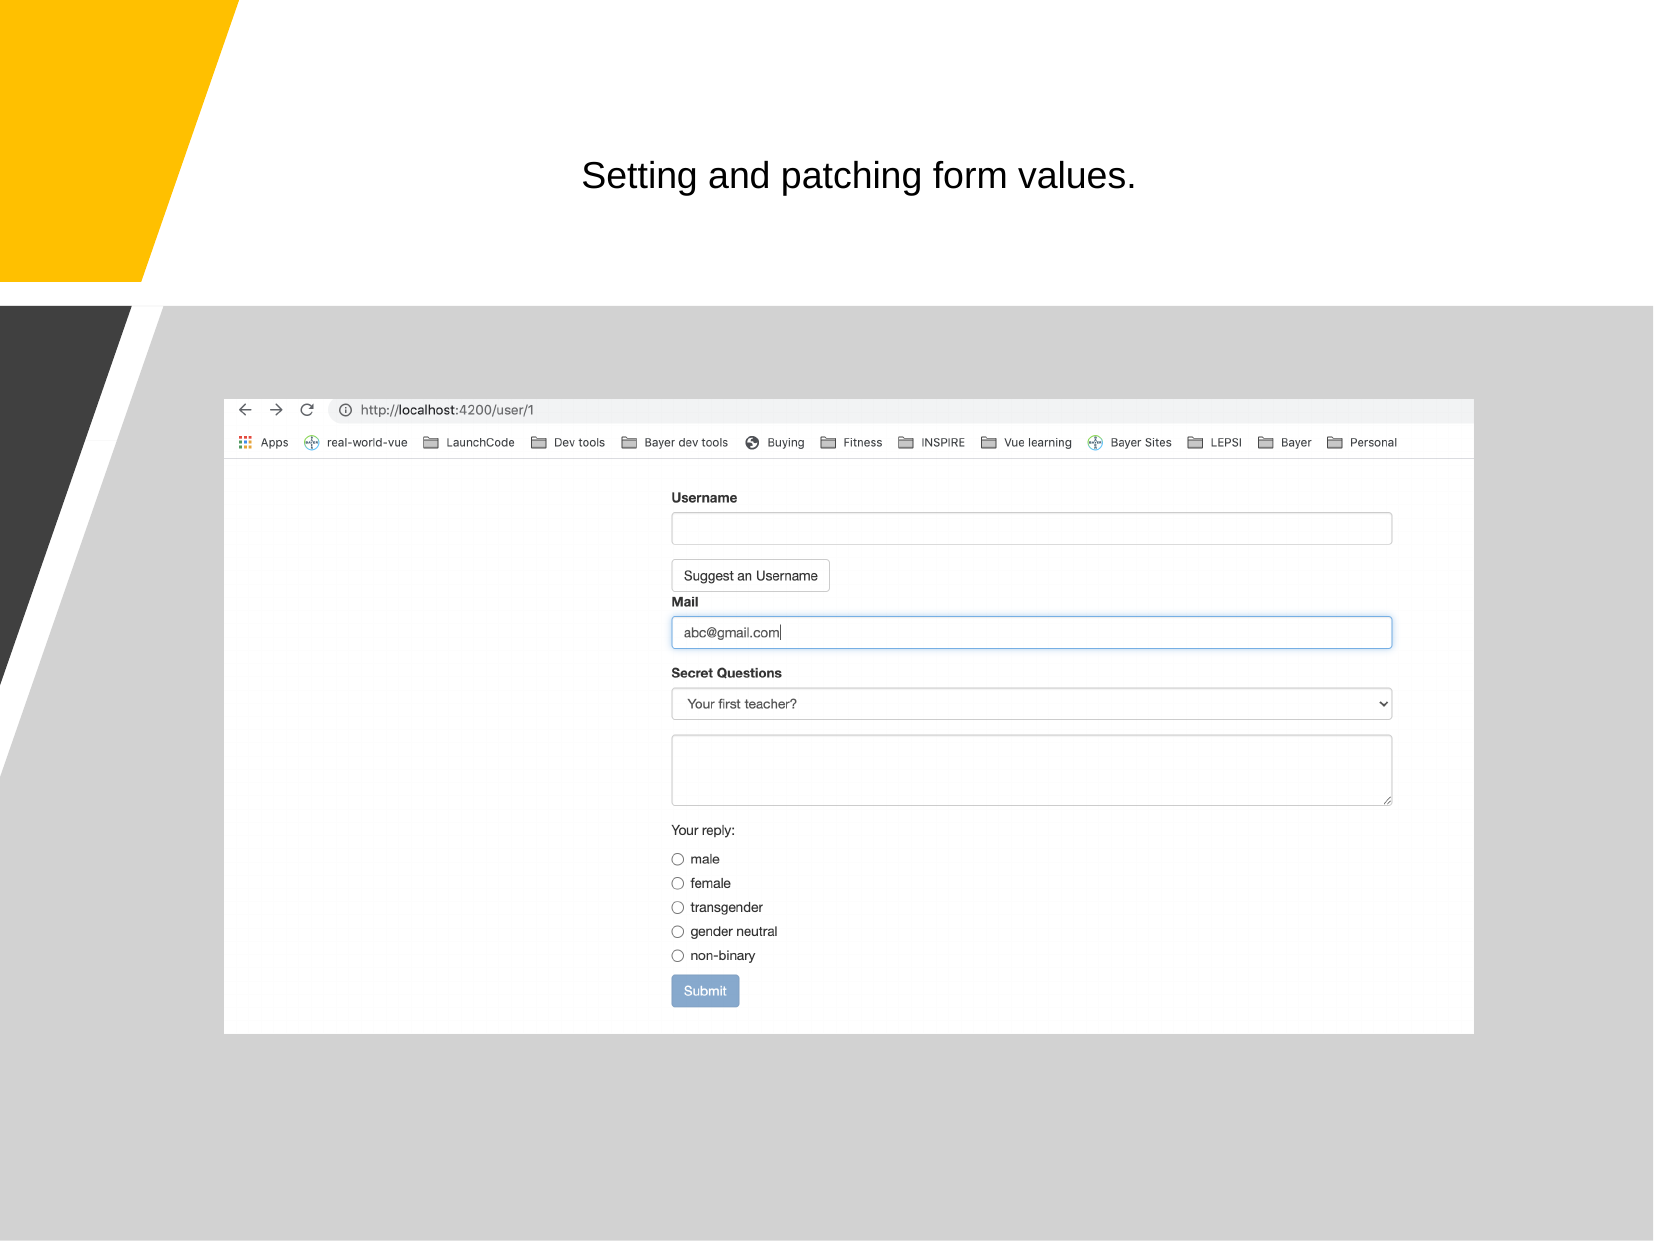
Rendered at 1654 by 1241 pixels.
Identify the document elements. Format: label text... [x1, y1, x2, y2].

text_box [0, 0, 241, 283]
text_box [0, 304, 134, 686]
title Setting and patching form values. [224, 66, 1495, 282]
text_box [0, 304, 1654, 1241]
picture [224, 399, 1474, 1034]
